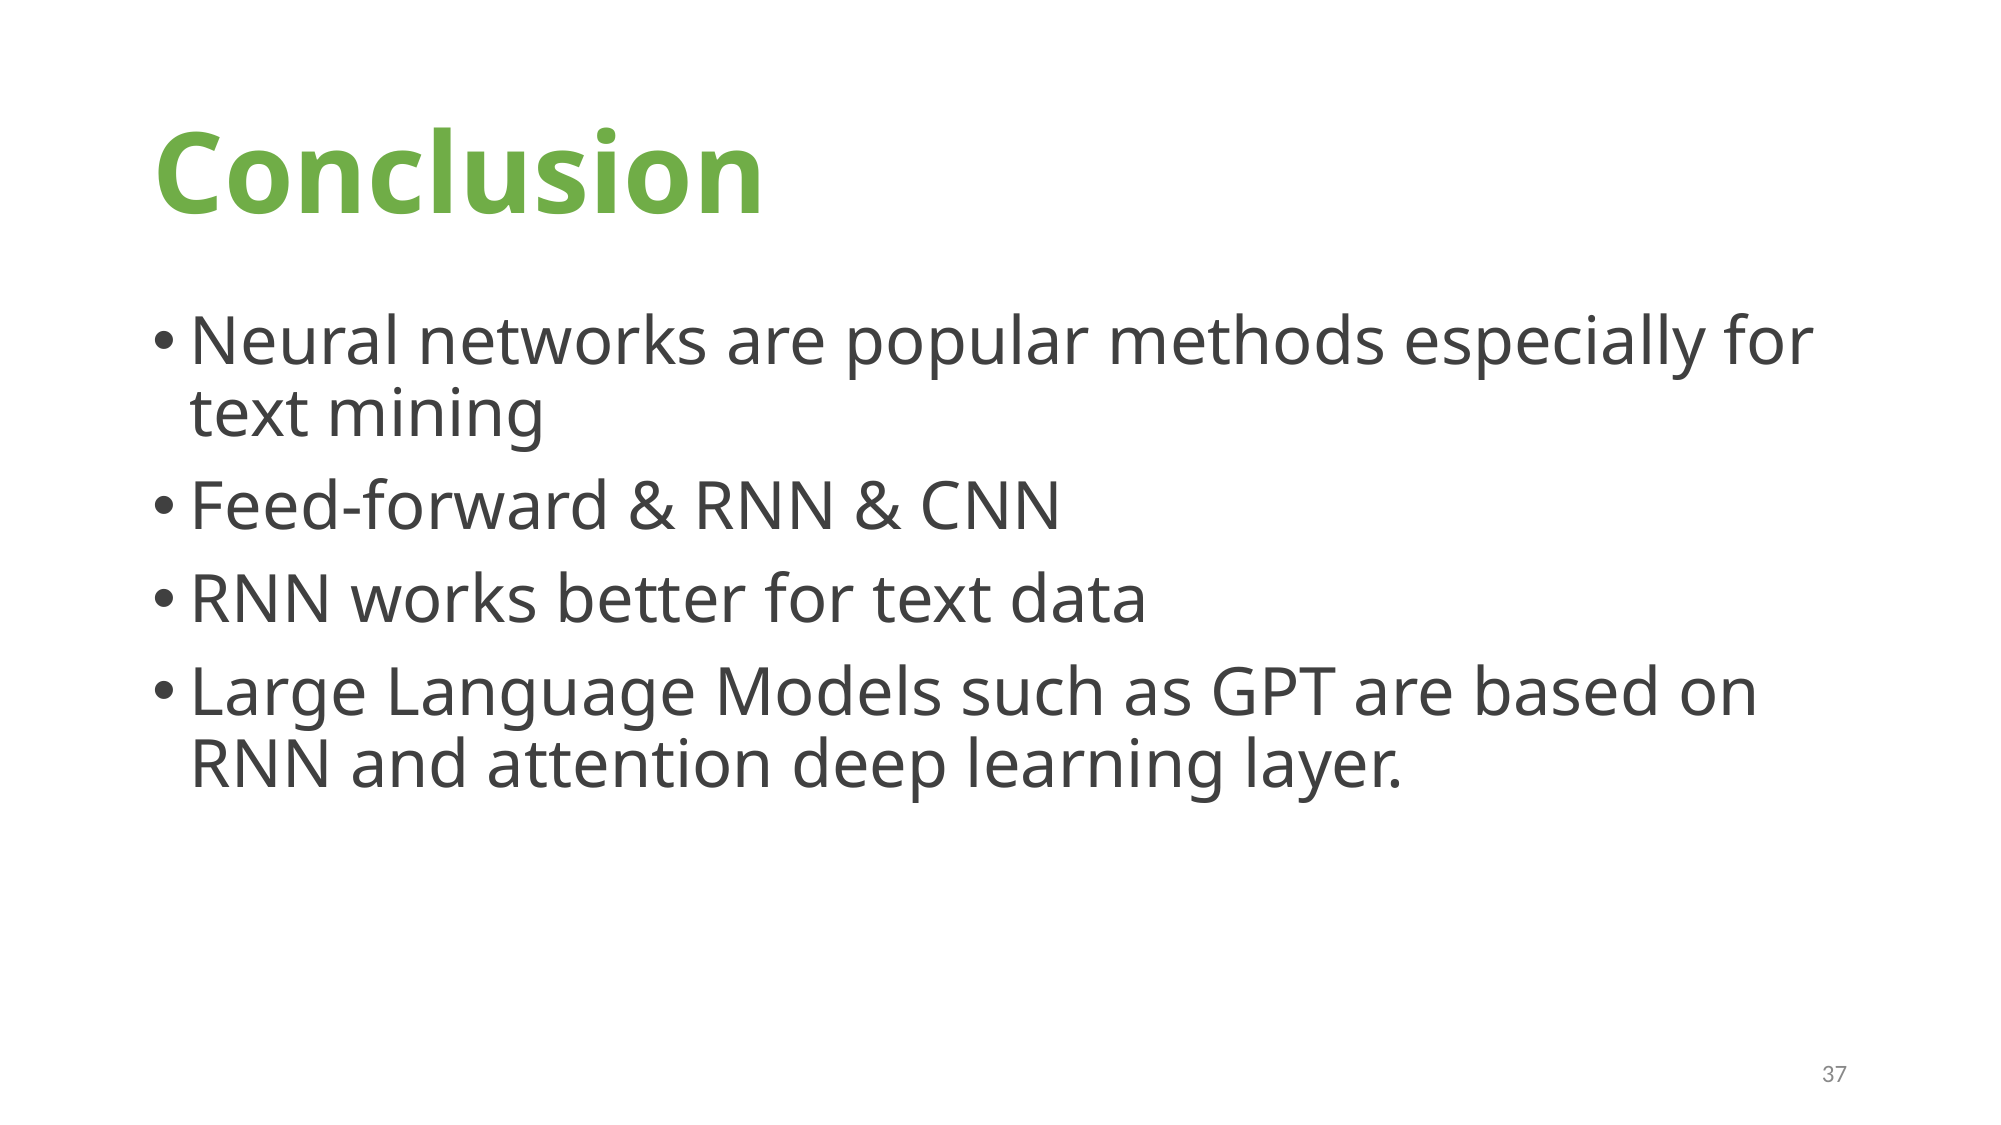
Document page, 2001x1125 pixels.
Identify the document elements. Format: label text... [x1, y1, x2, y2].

list Neural networks are popular methods especially for text mining Feed-forward & RNN & CNN RNN works better for text data Large Language Models such as GPT are based on RNN and attention deep learning layer. [137, 299, 1863, 1066]
title Conclusion [137, 59, 1863, 278]
slide_number 37 [1412, 1042, 1863, 1103]
